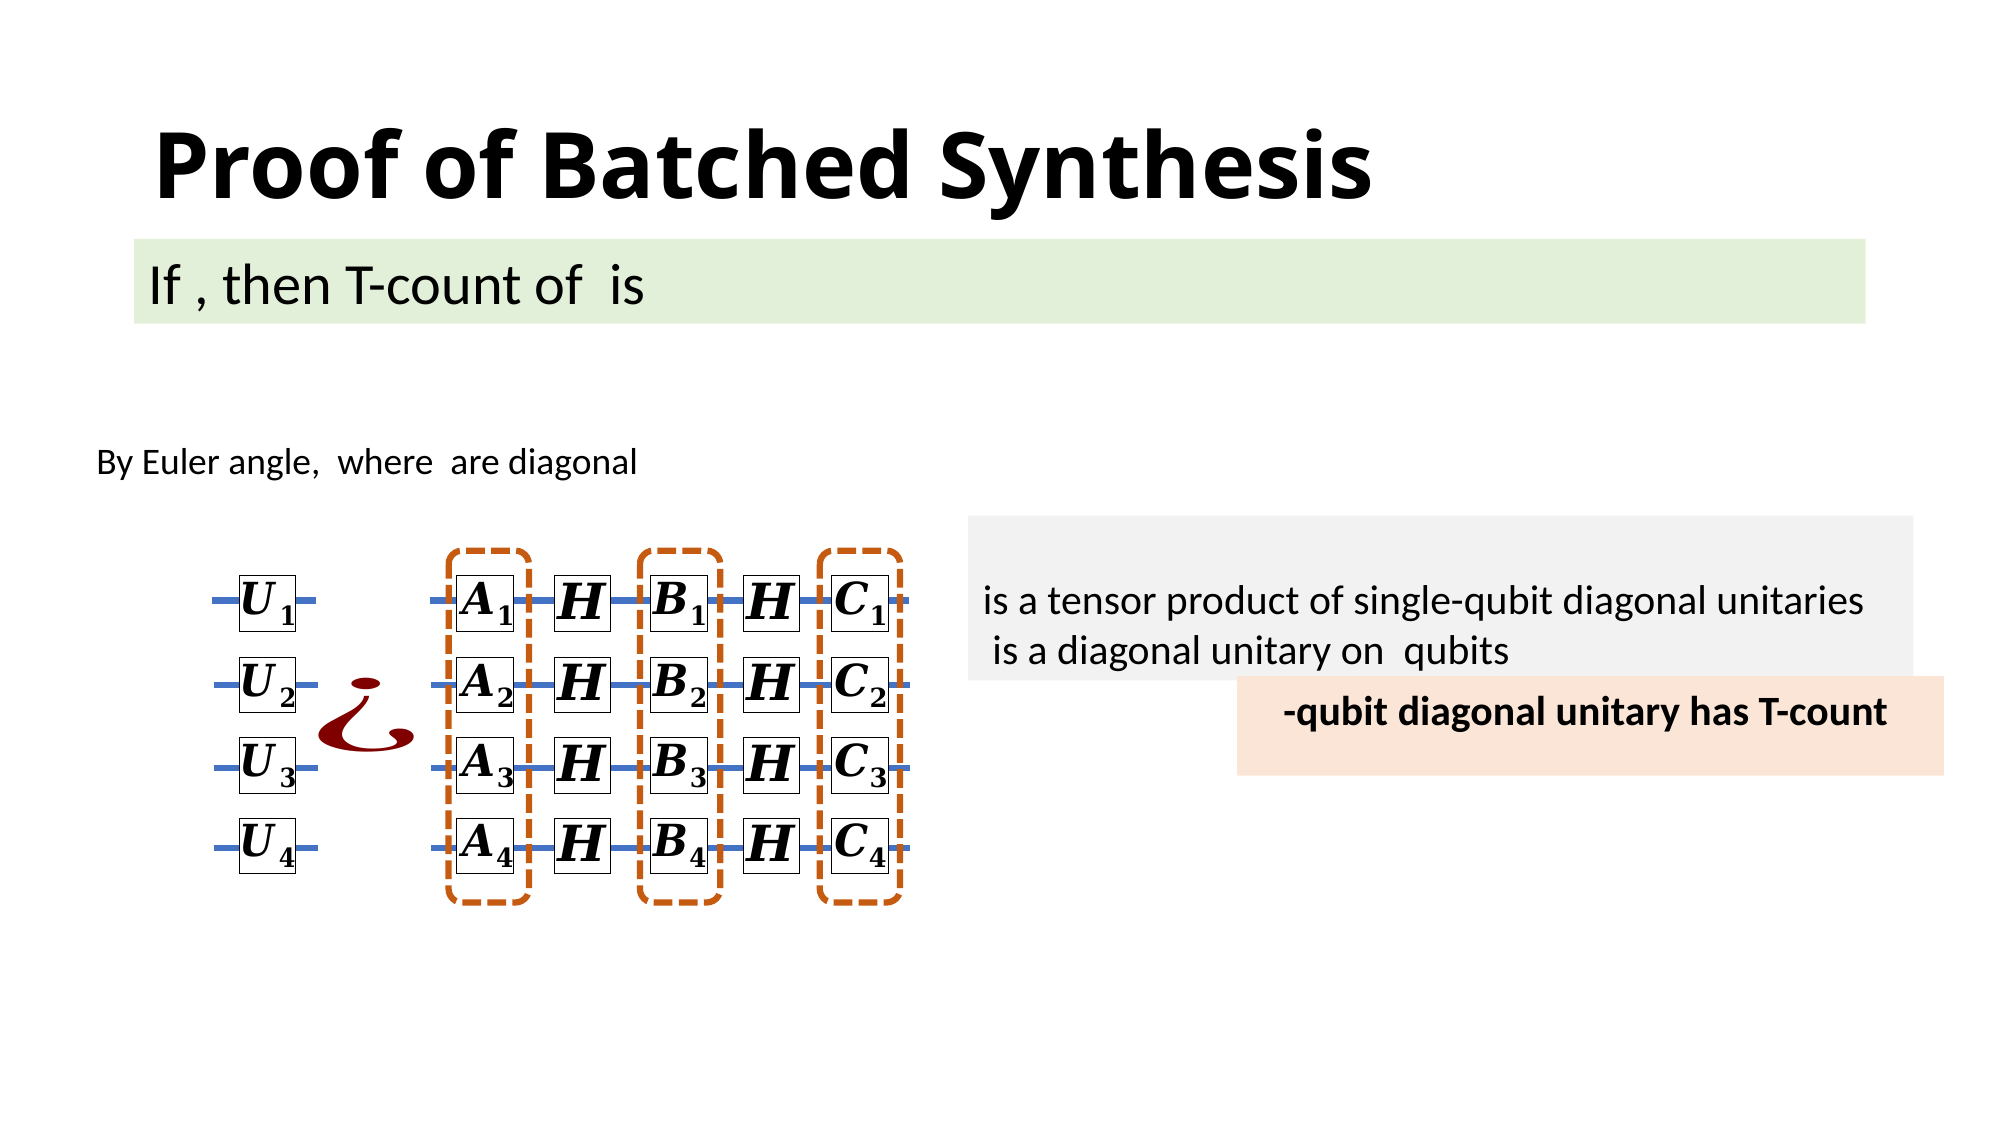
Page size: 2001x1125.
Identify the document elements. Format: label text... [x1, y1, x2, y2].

text_box [818, 549, 902, 575]
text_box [211, 575, 318, 874]
title Proof of Batched Synthesis [137, 59, 1863, 238]
text_box [447, 549, 530, 575]
text_box [447, 874, 530, 904]
text_box [818, 874, 902, 904]
text_box [638, 874, 722, 904]
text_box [429, 575, 911, 874]
text_box [638, 549, 722, 575]
